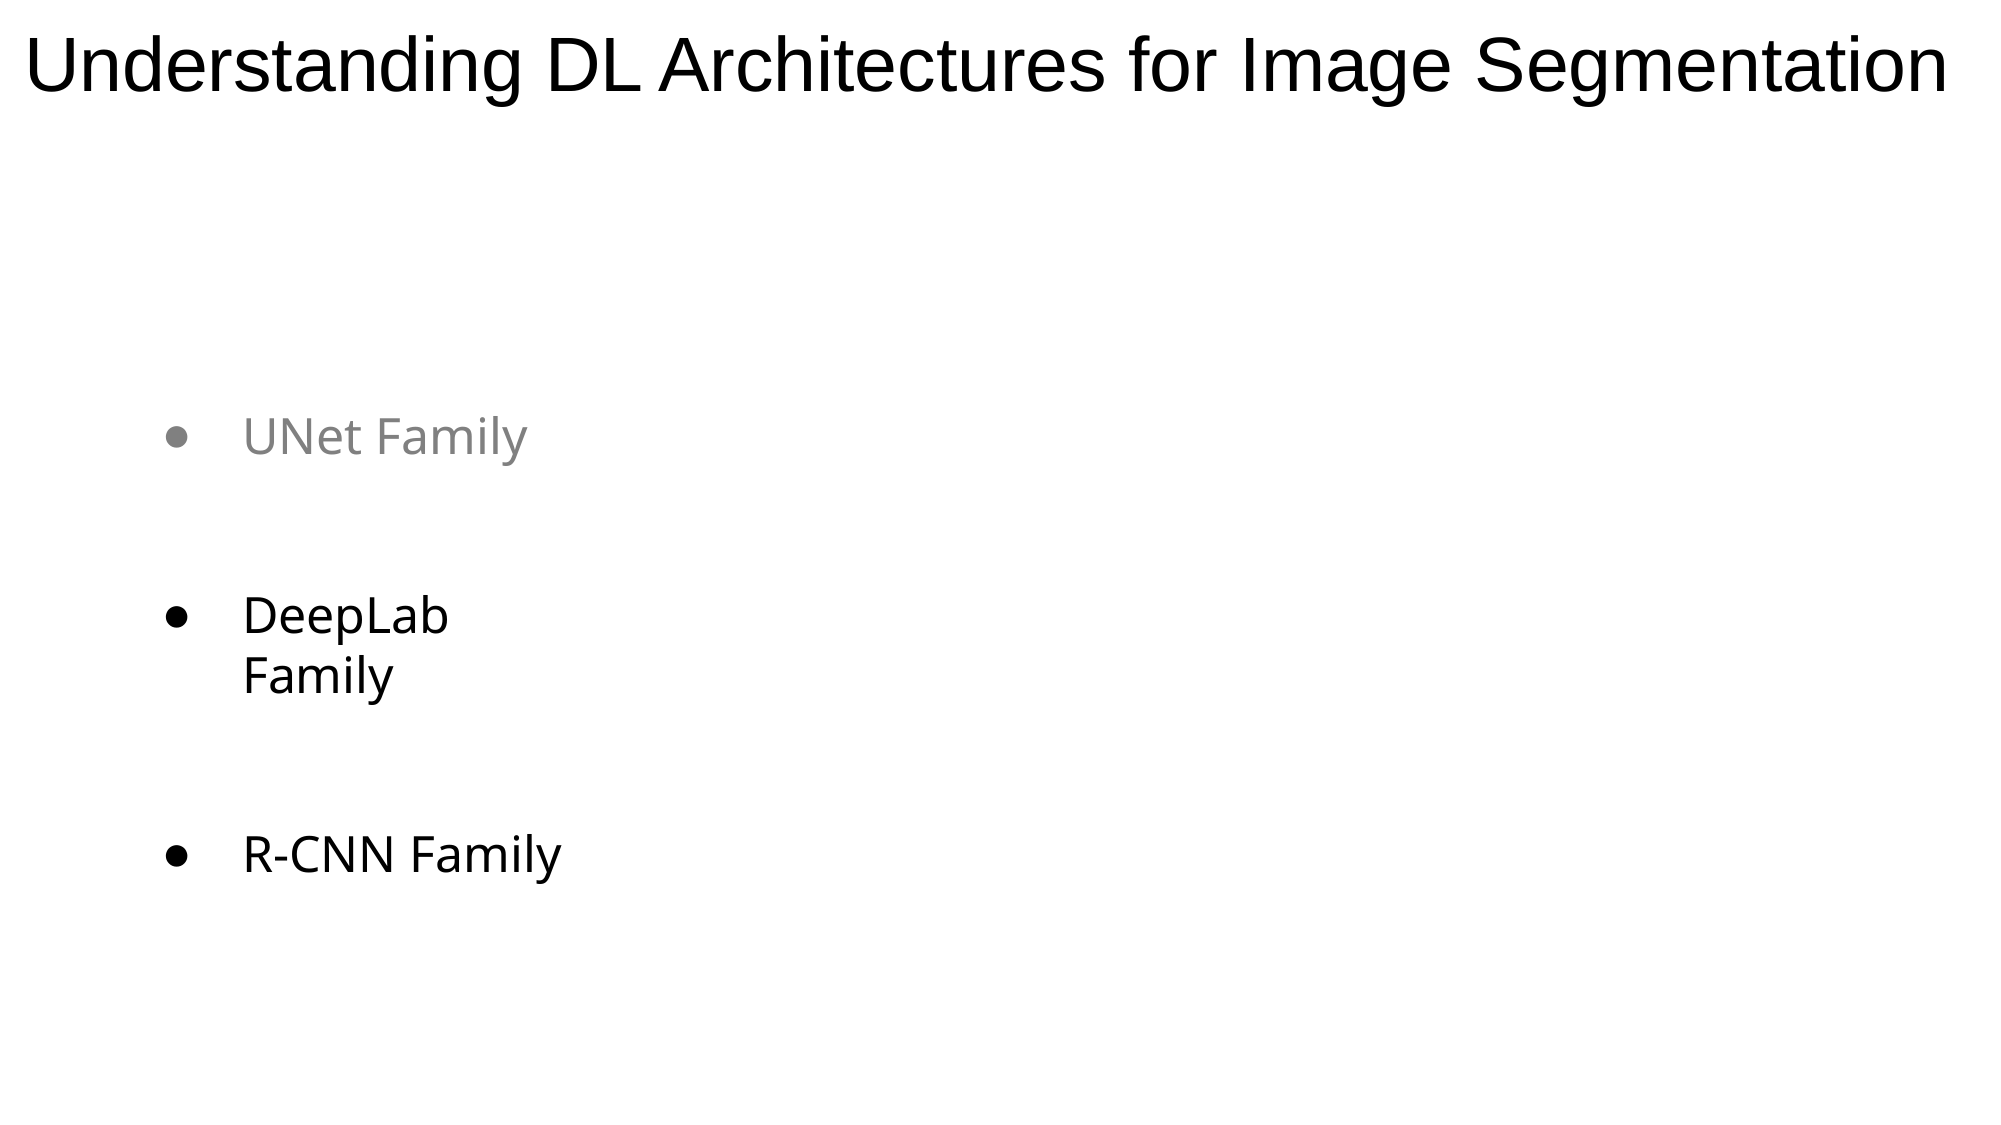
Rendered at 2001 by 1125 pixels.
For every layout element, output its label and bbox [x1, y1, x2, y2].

title [21, 0, 1976, 155]
text_box [123, 252, 1457, 883]
